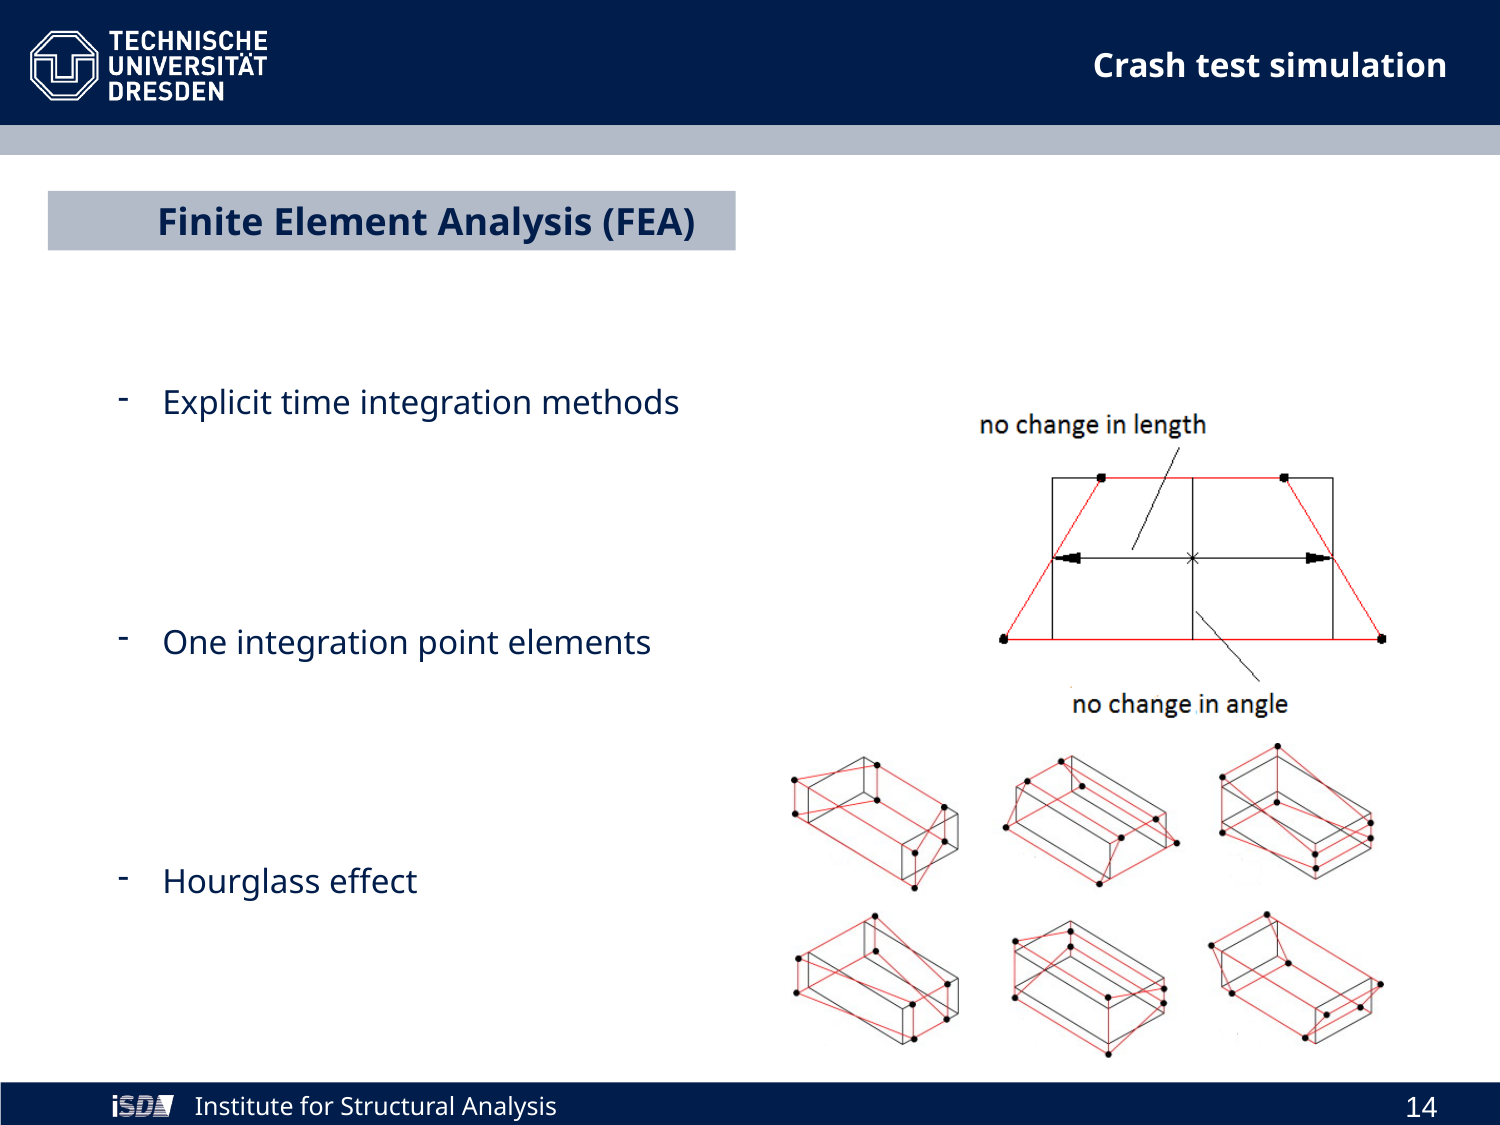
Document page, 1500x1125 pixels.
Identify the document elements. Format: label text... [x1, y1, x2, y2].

picture [791, 743, 1406, 1065]
slide_number 14 [1131, 1080, 1454, 1115]
picture [968, 390, 1390, 723]
text_box Explicit time integration methods One integration point elements Hourglass effect [117, 374, 922, 1024]
picture [29, 30, 267, 101]
picture [109, 1091, 175, 1120]
text_box Finite Element Analysis (FEA) [47, 190, 736, 251]
footer Institute for Structural Analysis [194, 1089, 1436, 1125]
text_box Crash test simulation [696, 36, 1463, 100]
